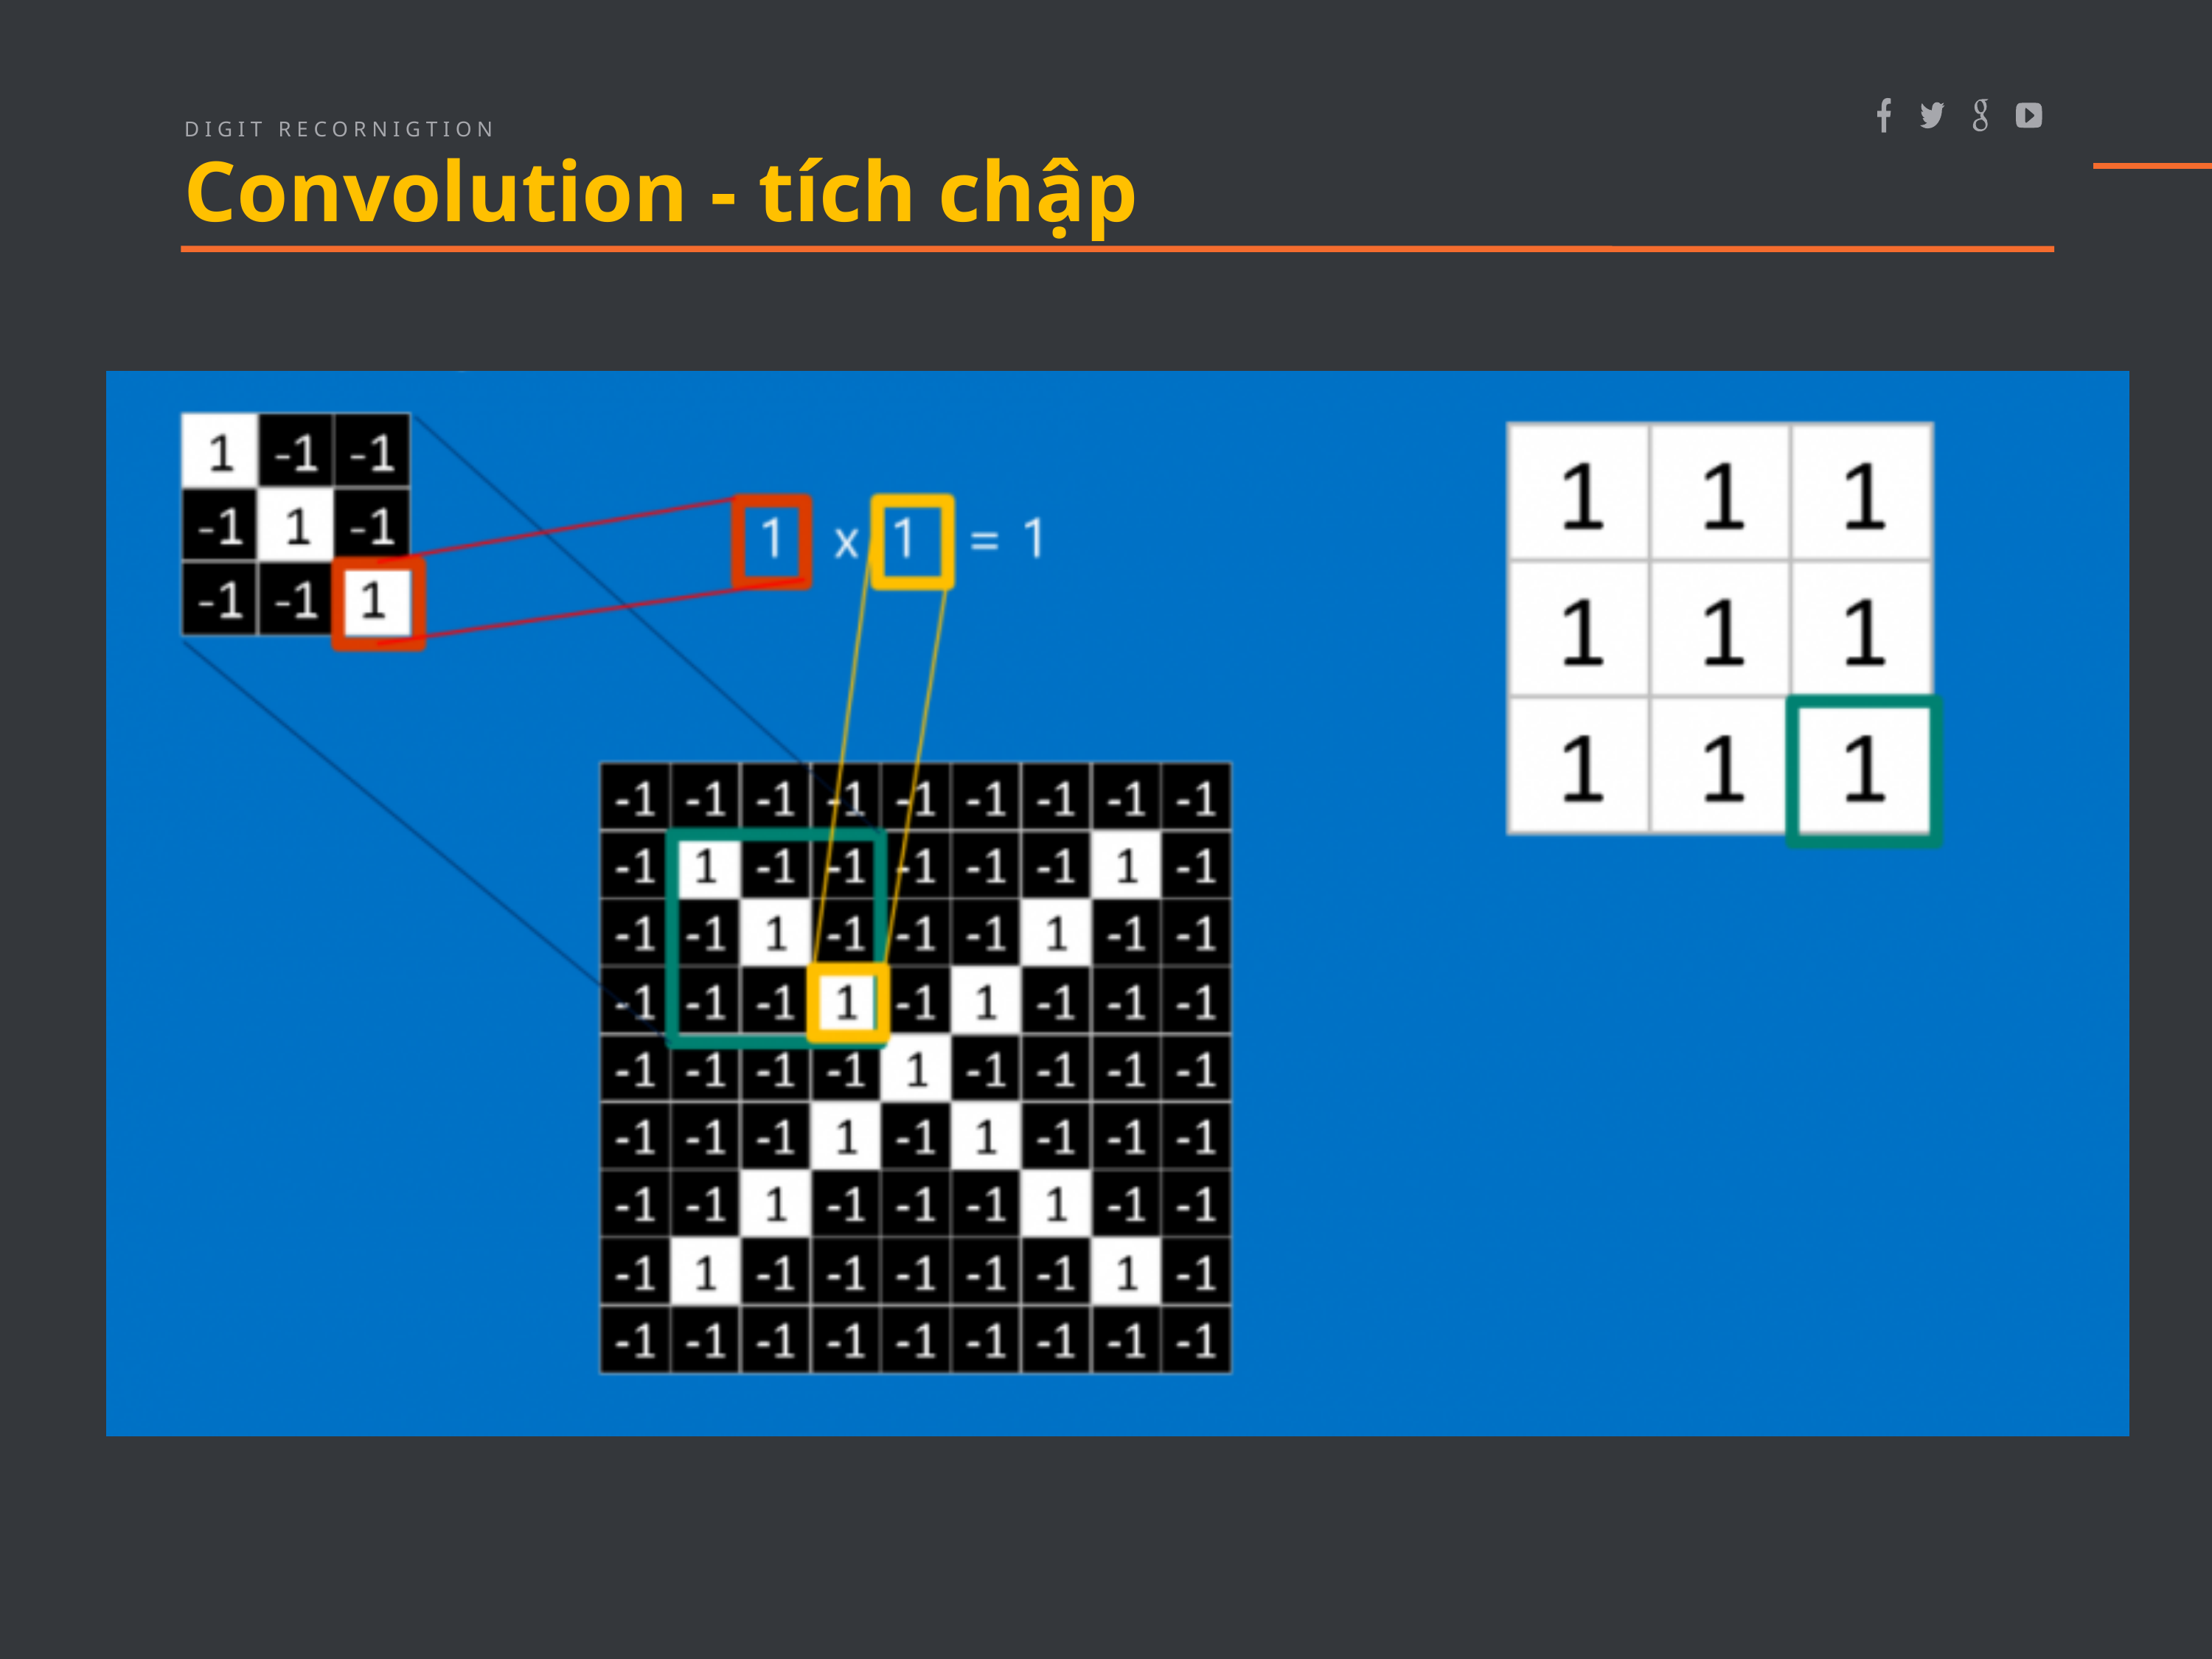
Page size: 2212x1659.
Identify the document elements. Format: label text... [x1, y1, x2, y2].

picture [106, 370, 2129, 1436]
text_box Convolution - tích chập [181, 154, 2171, 361]
text_box DIGIT RECORNIGTION [181, 112, 629, 145]
